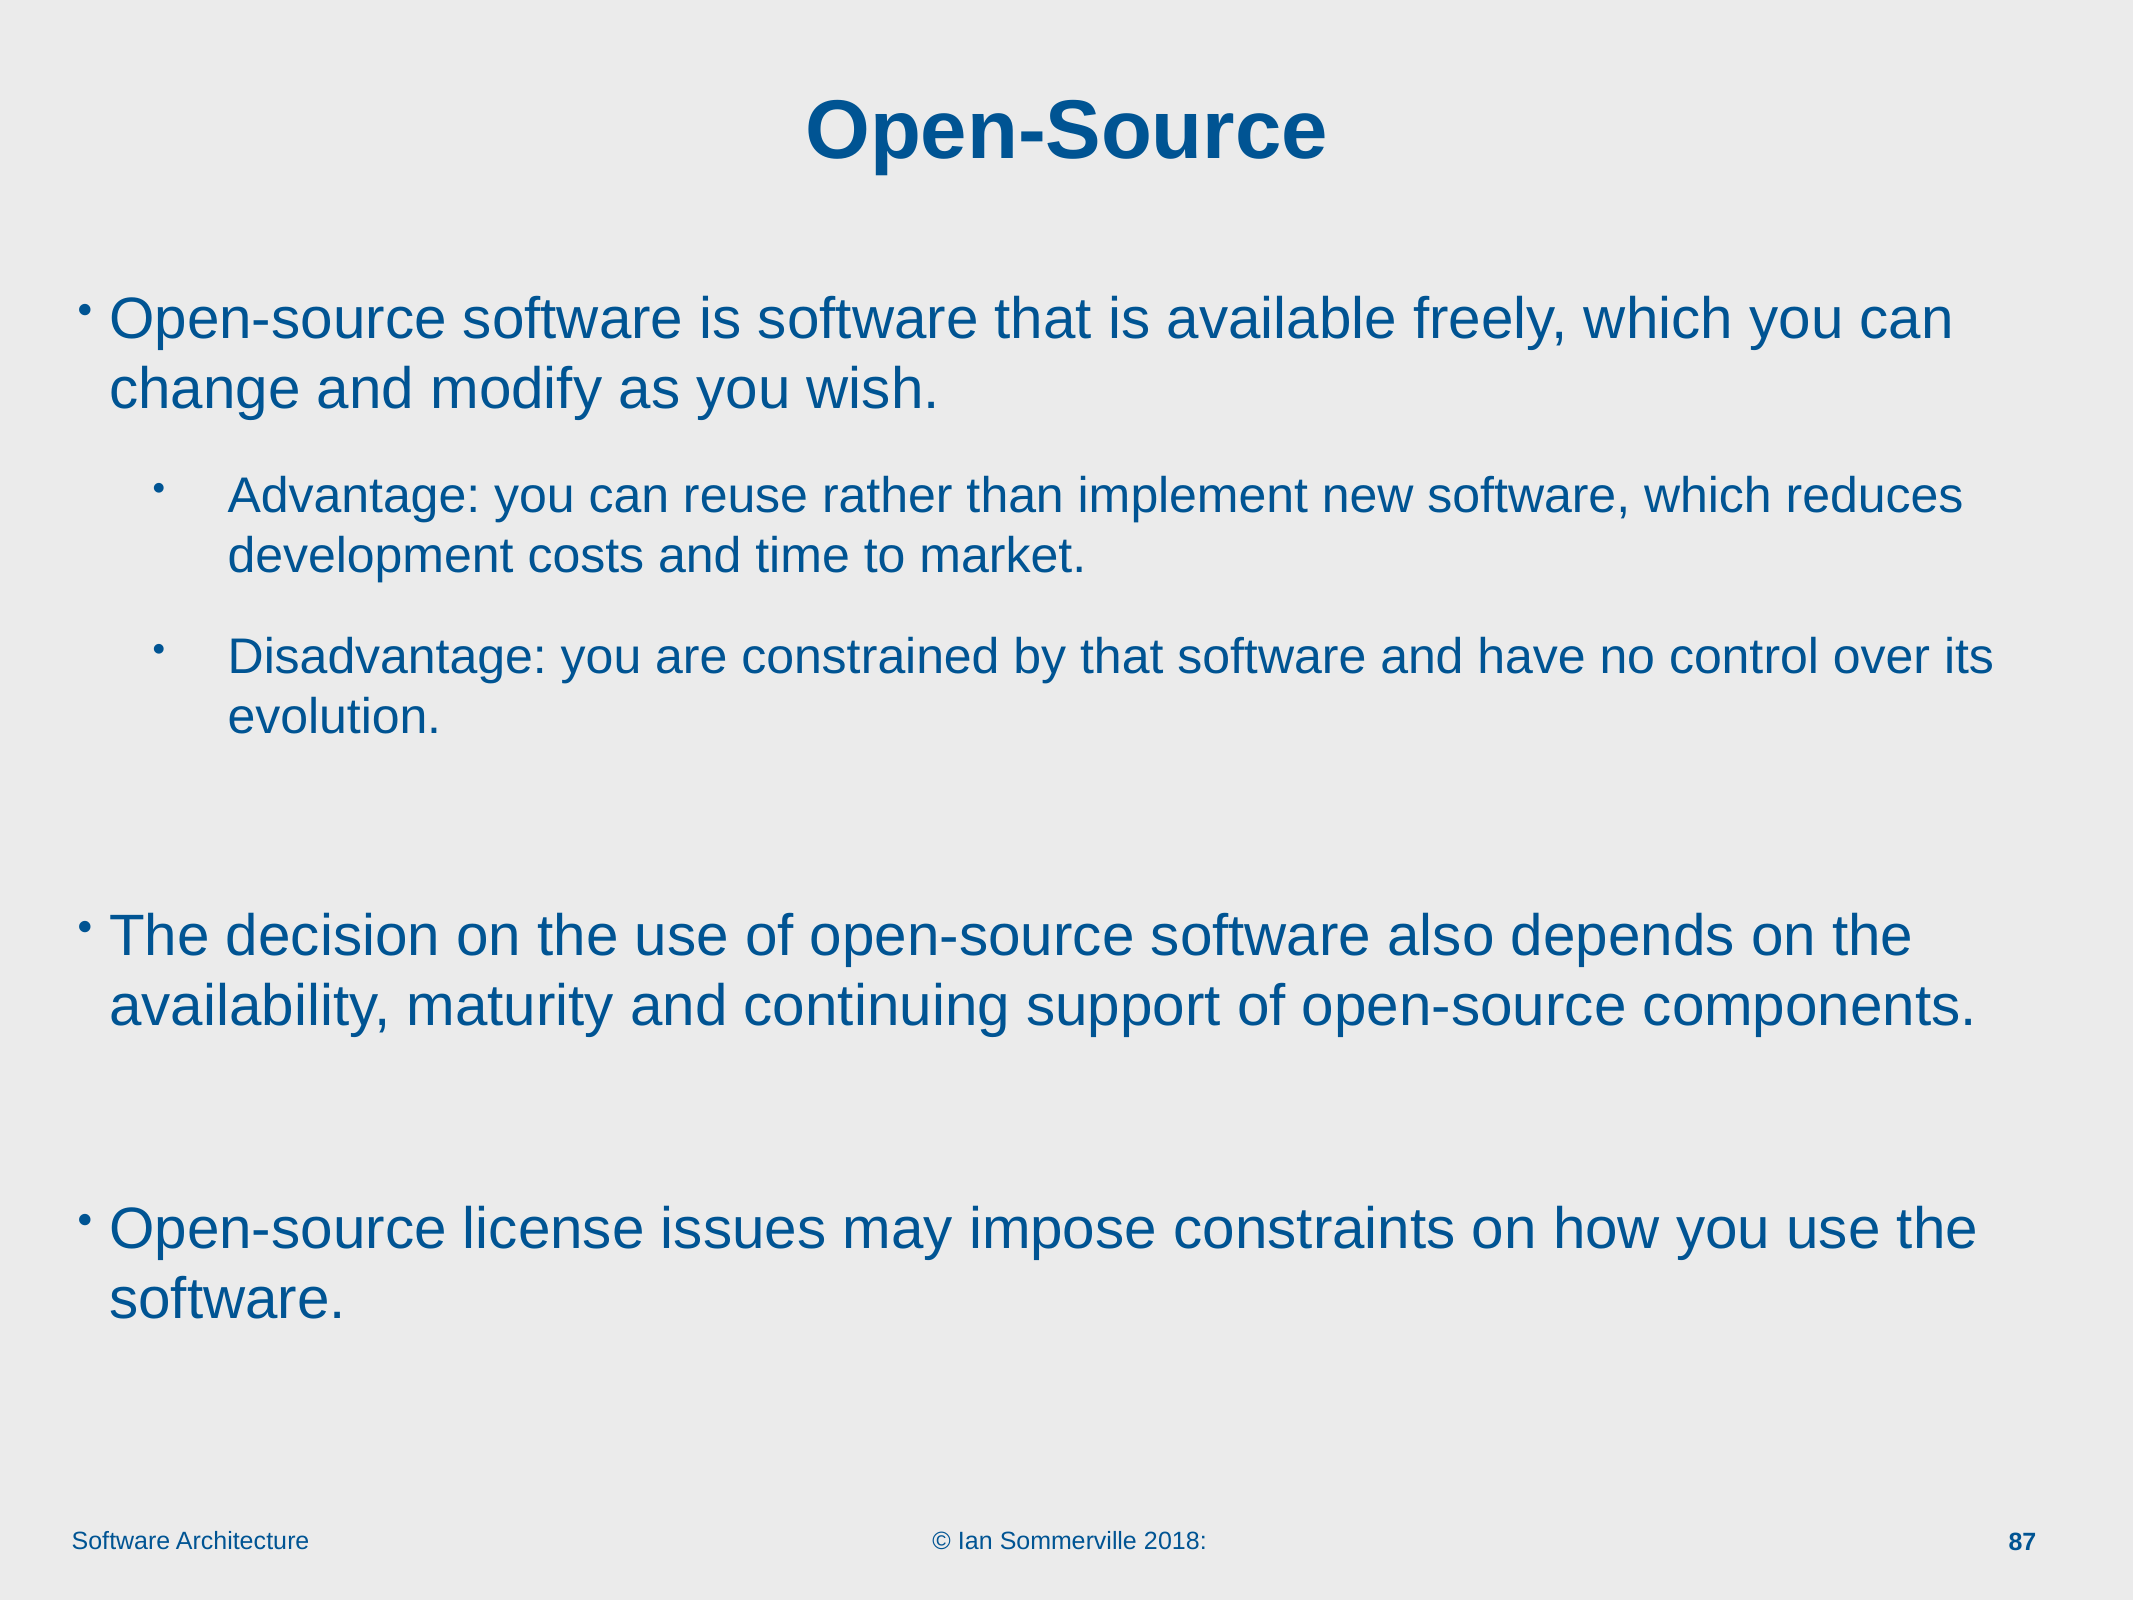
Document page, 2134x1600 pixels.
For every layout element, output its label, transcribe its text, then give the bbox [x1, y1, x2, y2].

list Open-source software is software that is available freely, which you can change and modify as you wish. Advantage: you can reuse rather than implement new software, which reduces development costs and time to market. Disadvantage: you are constrained by that software and have no control over its evolution. The decision on the use of open-source software also depends on the availability, maturity and continuing support of open-source components. Open-source license issues may impose constraints on how you use the software. [68, 271, 2016, 1454]
slide_number 87 [1997, 1516, 2046, 1563]
title Open-Source [80, 66, 2053, 248]
